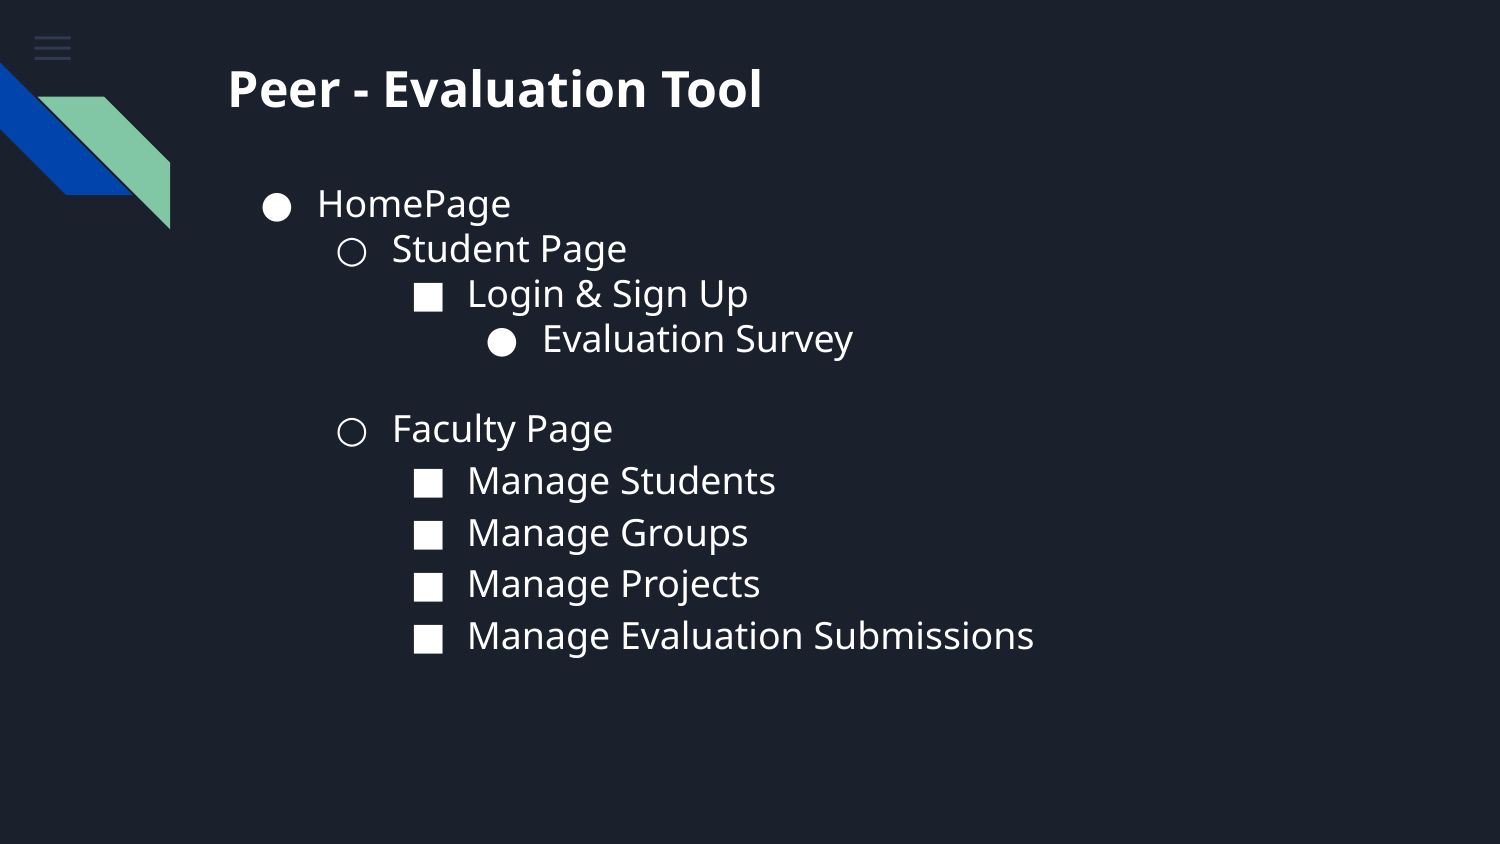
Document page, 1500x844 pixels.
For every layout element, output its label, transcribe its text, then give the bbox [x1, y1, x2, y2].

text_box HomePage Student Page Login & Sign Up Evaluation Survey Faculty Page Manage Students Manage Groups Manage Projects Manage Evaluation Submissions [226, 193, 1353, 705]
title Peer - Evaluation Tool [212, 42, 1368, 193]
